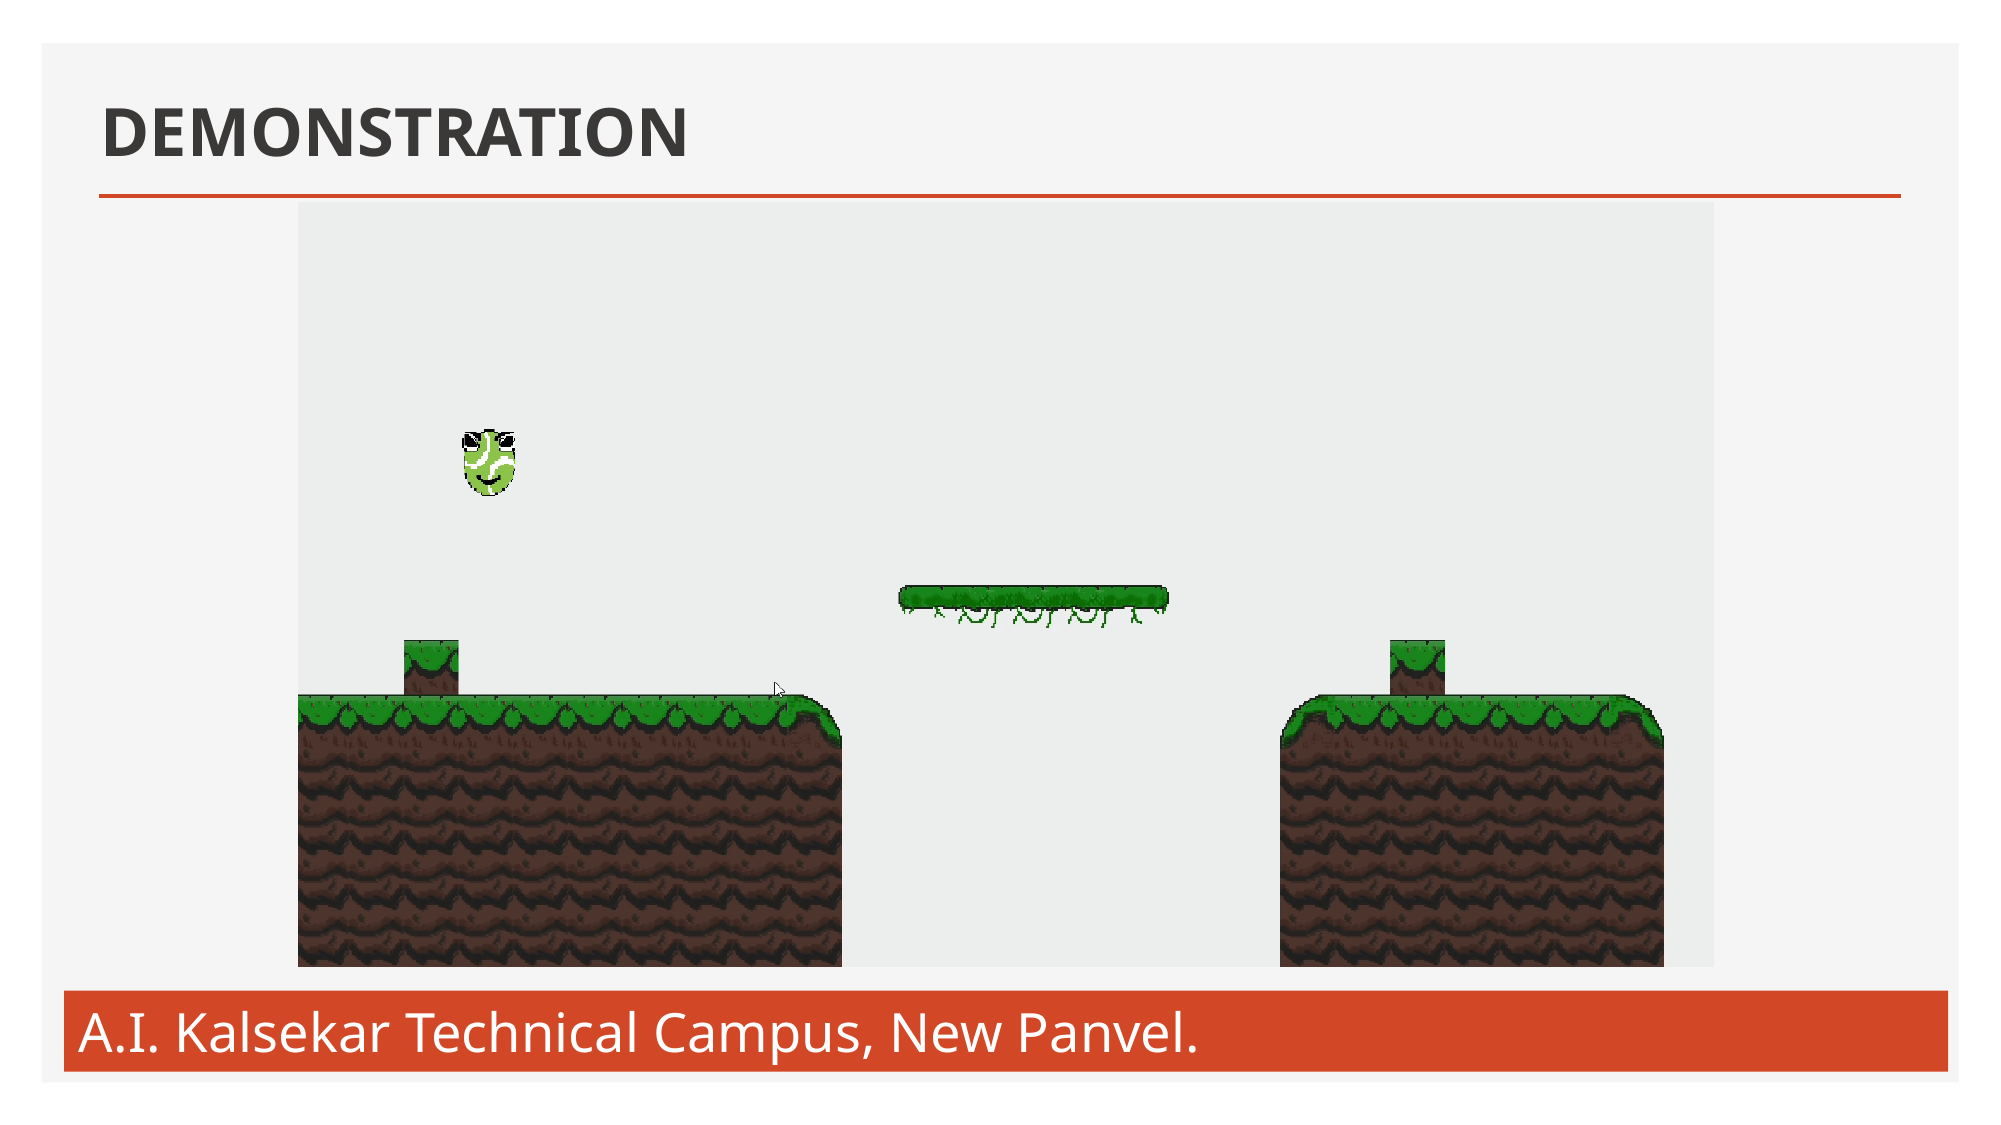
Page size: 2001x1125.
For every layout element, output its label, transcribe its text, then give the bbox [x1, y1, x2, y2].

title DEMONSTRATION [85, 73, 1850, 179]
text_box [297, 201, 1715, 968]
text_box A.I. Kalsekar Technical Campus, New Panvel. [64, 990, 1949, 1072]
